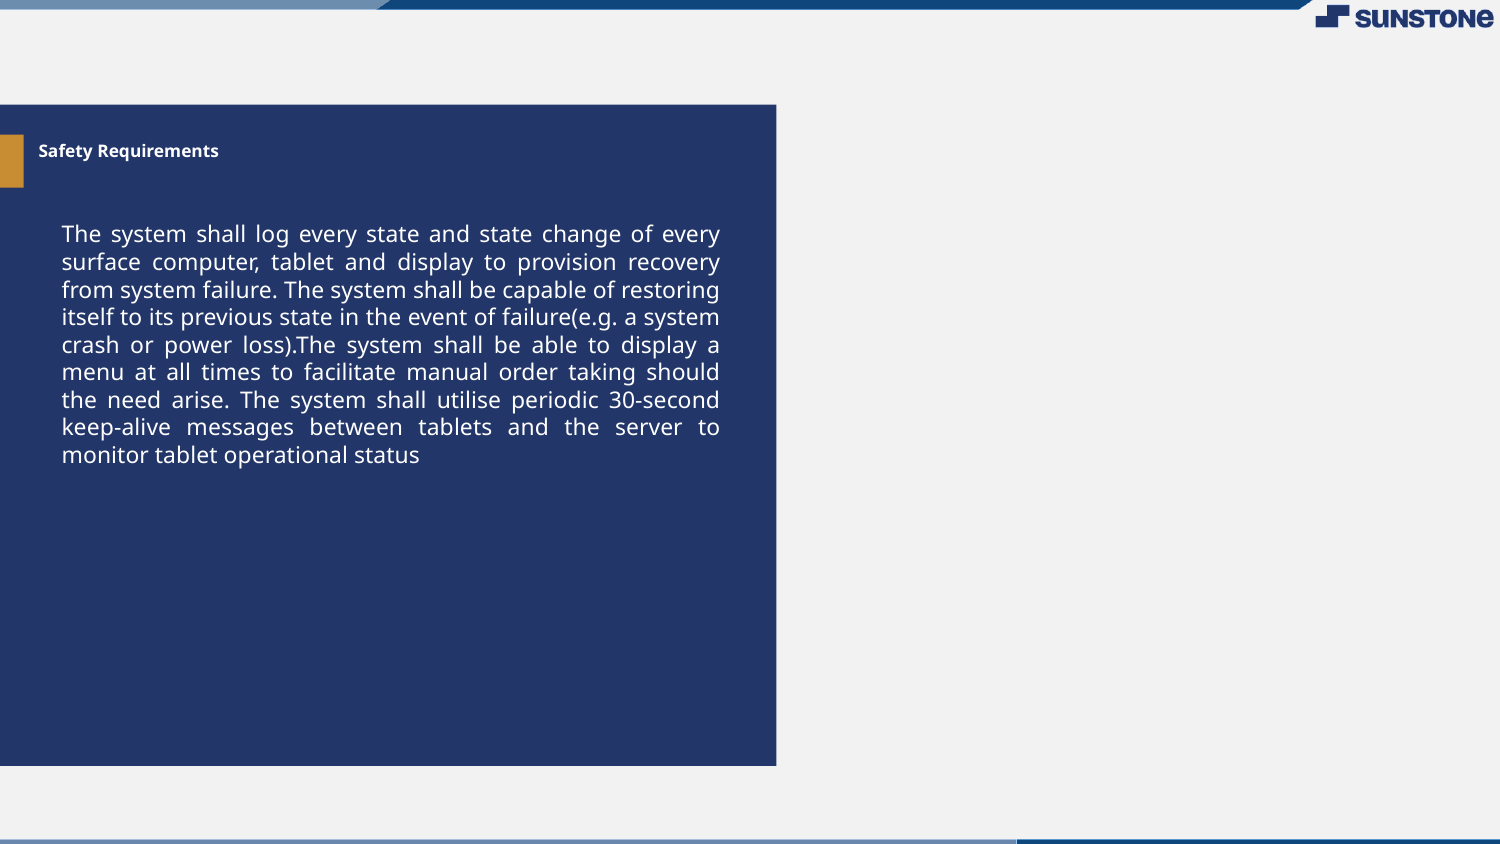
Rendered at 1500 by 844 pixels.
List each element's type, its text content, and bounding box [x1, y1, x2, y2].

list The system shall log every state and state change of every surface computer, tablet and display to provision recovery from system failure. The system shall be capable of restoring itself to its previous state in the event of failure(e.g. a system crash or power loss).The system shall be able to display a menu at all times to facilitate manual order taking should the need arise. The system shall utilise periodic 30-second keep-alive messages between tablets and the server to monitor tablet operational status [23, 212, 737, 711]
picture [0, 0, 1500, 844]
title Safety Requirements [23, 132, 585, 190]
